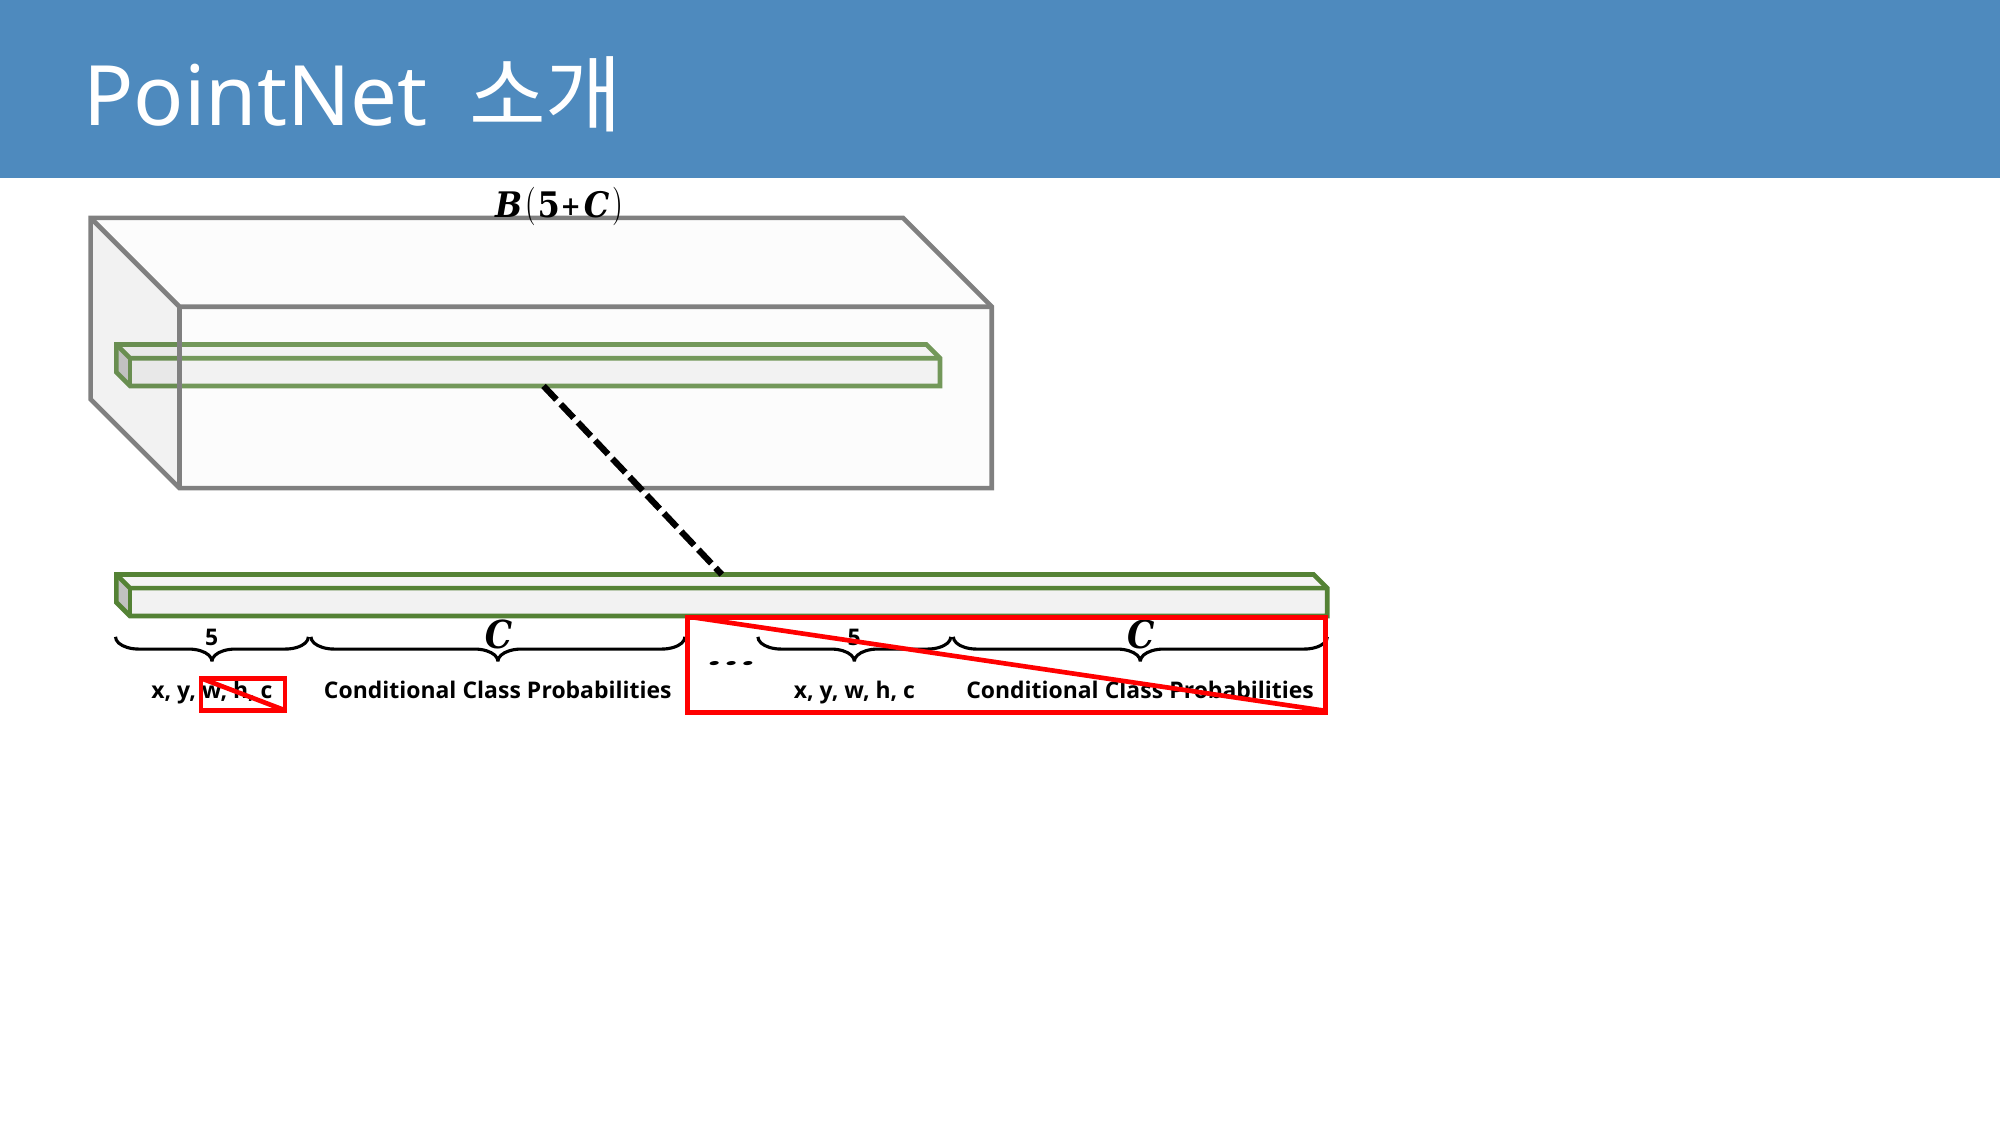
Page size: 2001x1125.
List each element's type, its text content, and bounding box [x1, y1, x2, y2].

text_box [543, 385, 716, 575]
text_box PointNet 소개 [69, 34, 638, 150]
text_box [953, 614, 1328, 711]
text_box Section 2 [95, 219, 987, 305]
text_box [89, 216, 993, 490]
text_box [200, 678, 285, 711]
text_box [115, 573, 1329, 618]
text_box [687, 617, 1326, 713]
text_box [310, 614, 685, 711]
text_box Section 3 [121, 576, 1323, 587]
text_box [115, 614, 309, 711]
